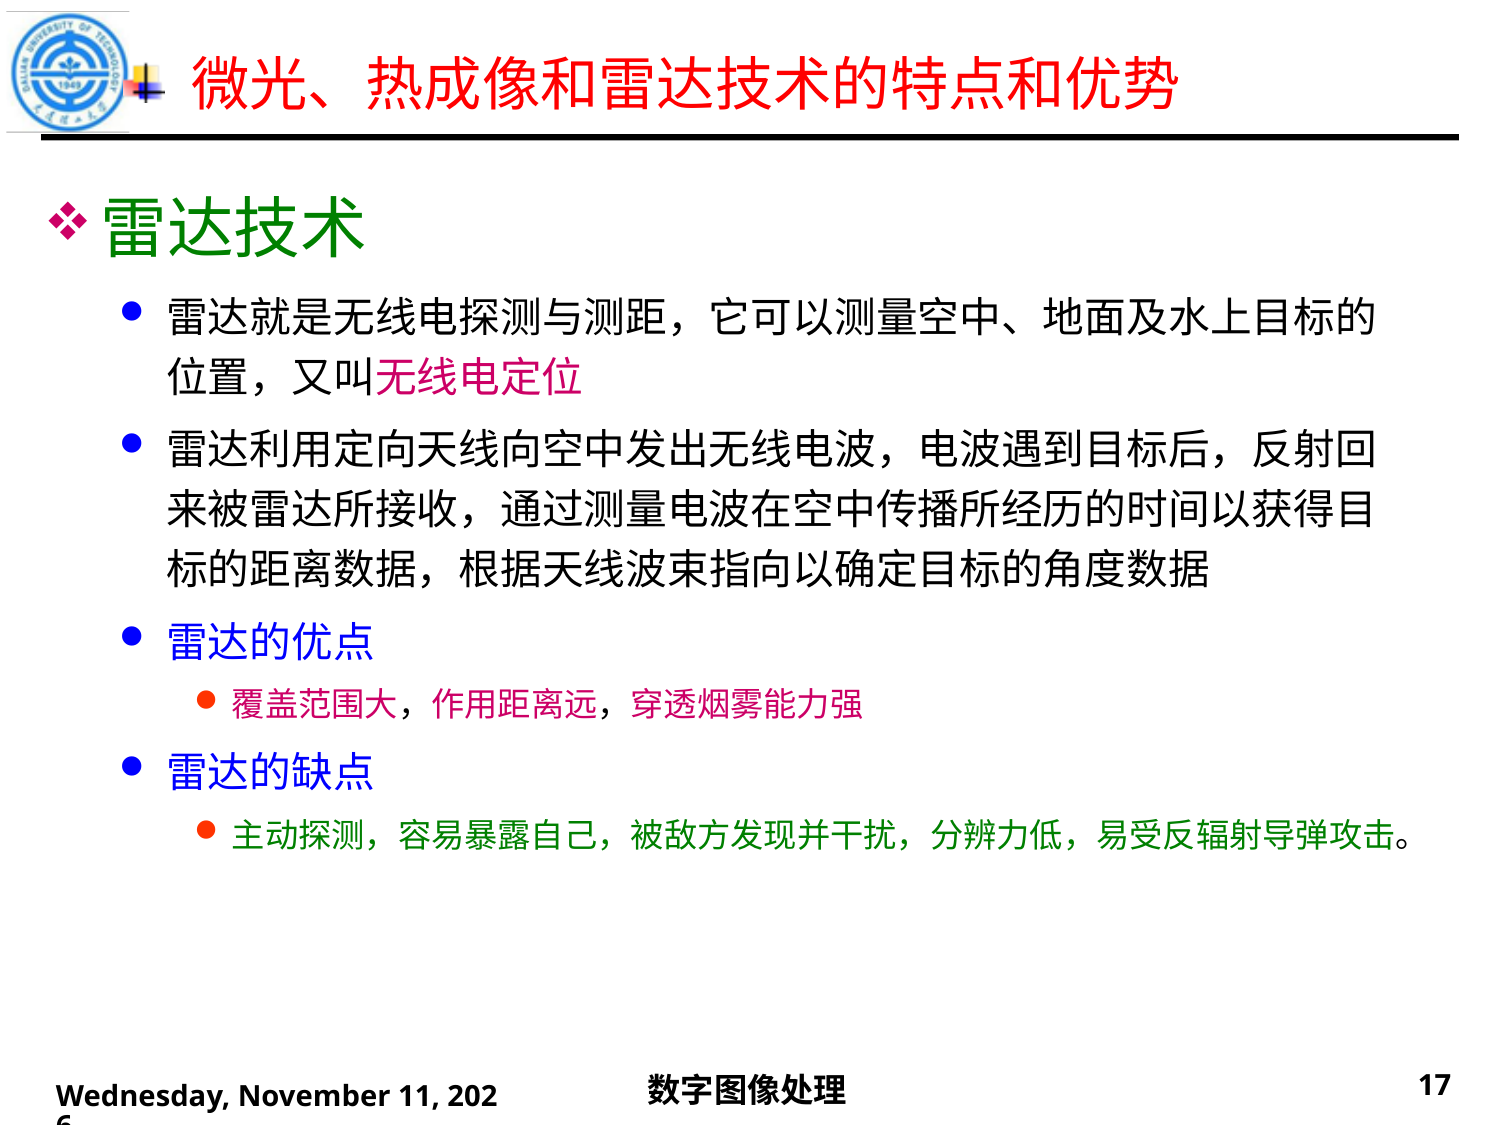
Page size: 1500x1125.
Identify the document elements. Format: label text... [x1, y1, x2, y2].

title 微光、热成像和雷达技术的特点和优势 [108, 19, 1500, 126]
picture [6, 10, 130, 136]
list 雷达技术 雷达就是无线电探测与测距，它可以测量空中、地面及水上目标的位置，又叫无线电定位 雷达利用定向天线向空中发出无线电波，电波遇到目标后，反射回来被雷达所接收，通过测量电波在空中传播所经历的时间以获得目标的距离数据，根据天线波束指向以确定目标的角度数据 雷达的优点 覆盖范围大，作用距离远，穿透烟雾能力强 雷达的缺点 主动探测，容易暴露自己，被敌方发现并干扰，分辨力低，易受反辐射导弹攻击。 [29, 113, 1421, 1048]
picture [123, 61, 165, 103]
